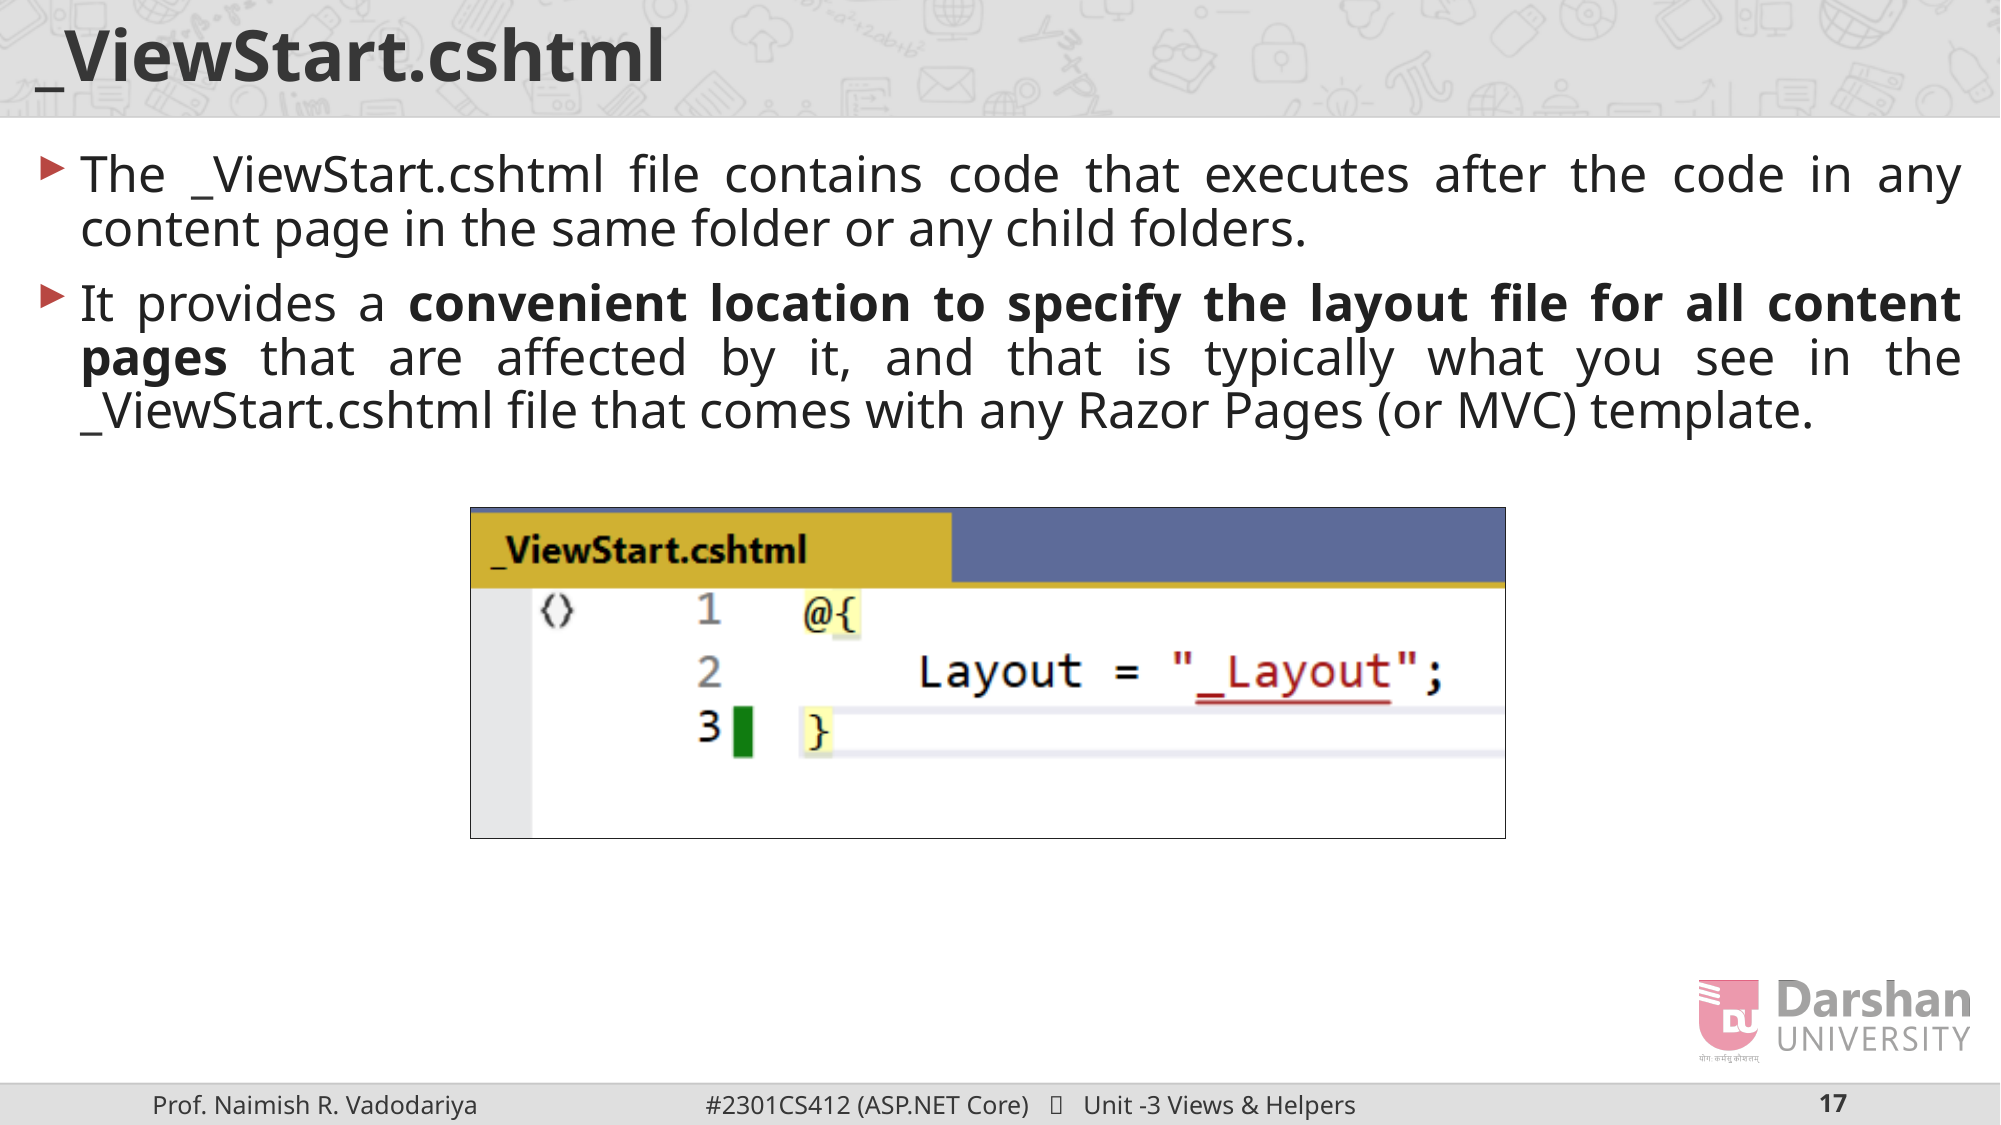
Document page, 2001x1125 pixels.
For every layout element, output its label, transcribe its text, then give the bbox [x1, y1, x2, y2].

list The _ViewStart.cshtml file contains code that executes after the code in any content page in the same folder or any child folders. It provides a convenient location to specify the layout file for all content pages that are affected by it, and that is typically what you see in the _ViewStart.cshtml file that comes with any Razor Pages (or MVC) template. [21, 141, 1979, 454]
picture [470, 507, 1506, 840]
title _ViewStart.cshtml [0, 0, 2000, 117]
